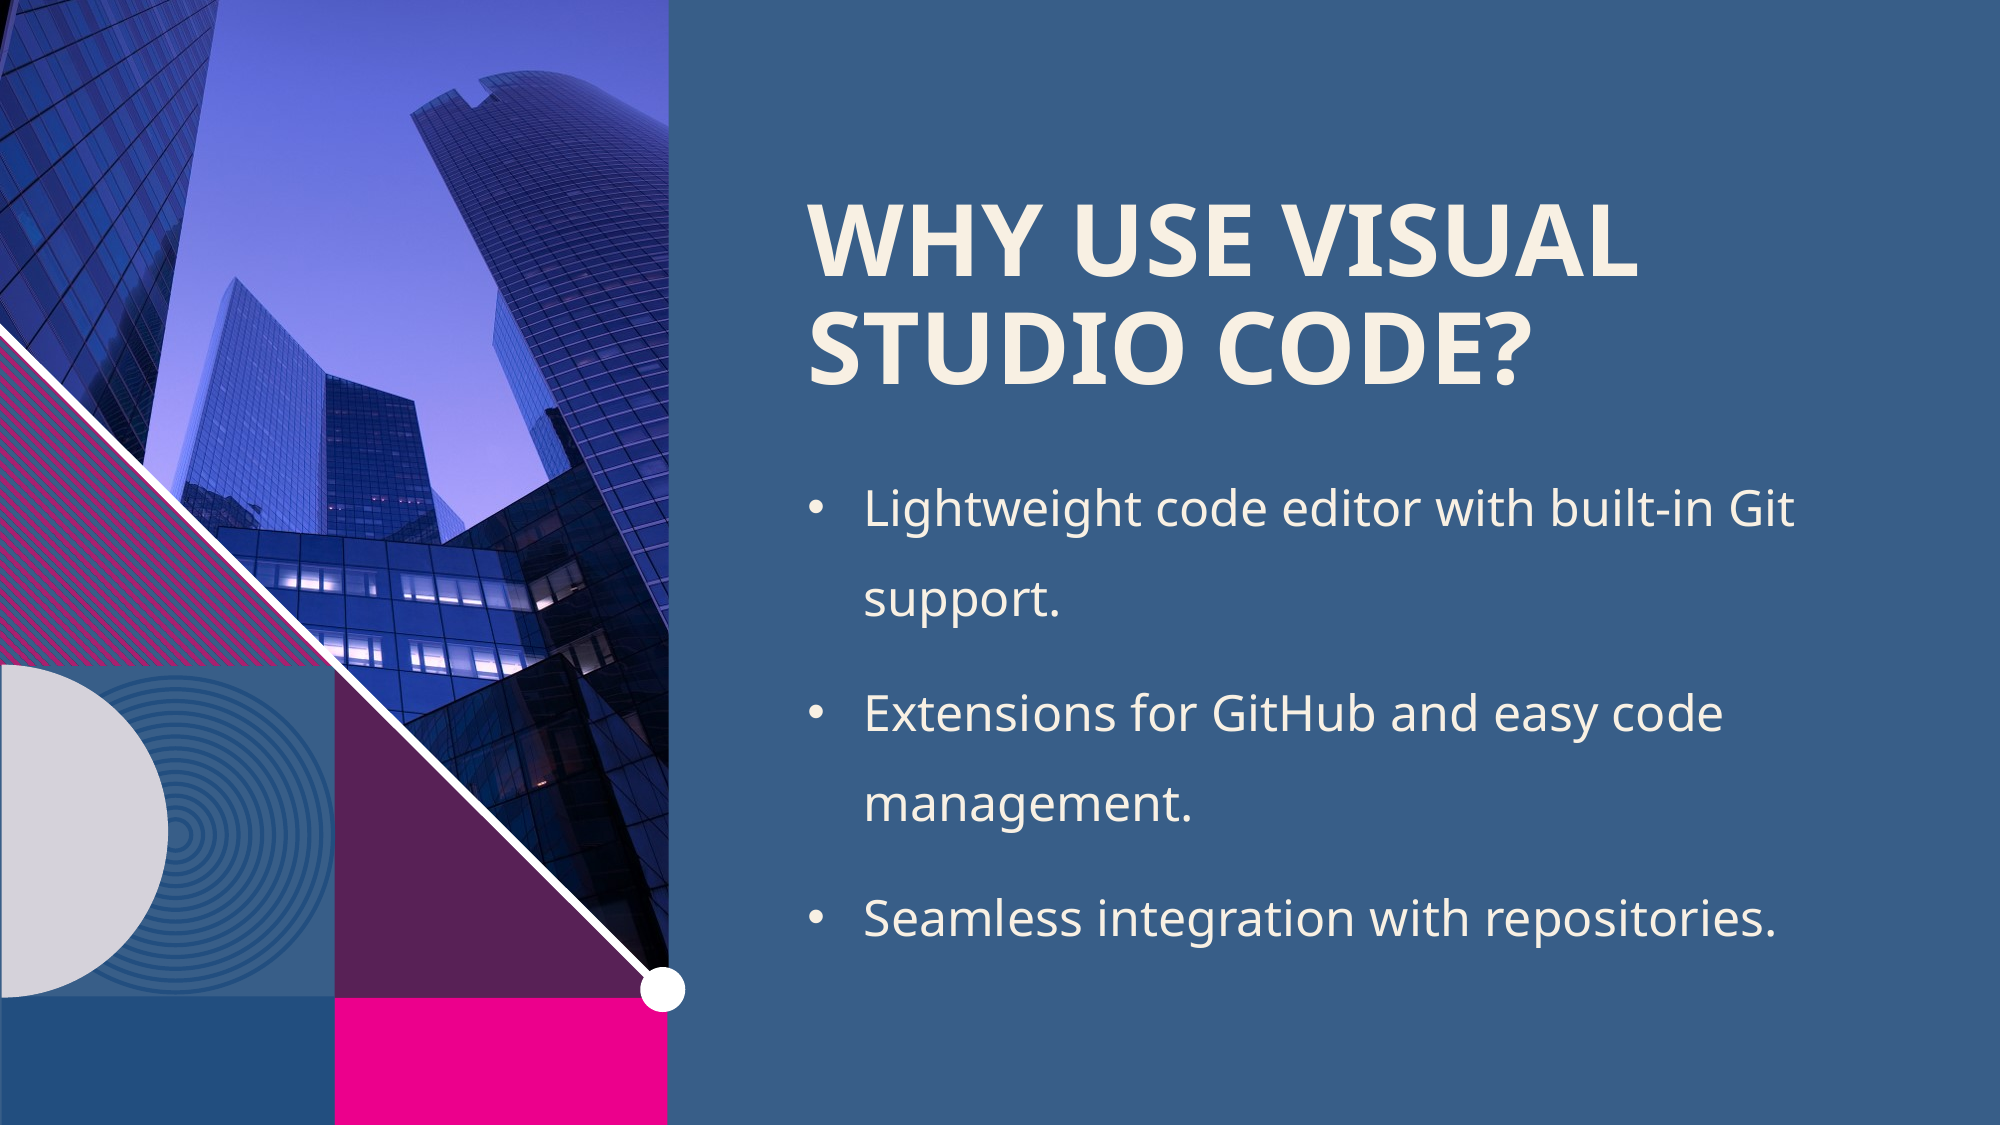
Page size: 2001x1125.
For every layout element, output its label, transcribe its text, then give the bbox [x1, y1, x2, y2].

text_box [642, 966, 687, 1014]
subtitle Lightweight code editor with built-in Git support. Extensions for GitHub and easy code management. Seamless integration with repositories. [792, 438, 1962, 998]
title Why Use Visual Studio Code? [792, 89, 1875, 414]
picture [0, 0, 669, 1001]
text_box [0, 313, 667, 994]
